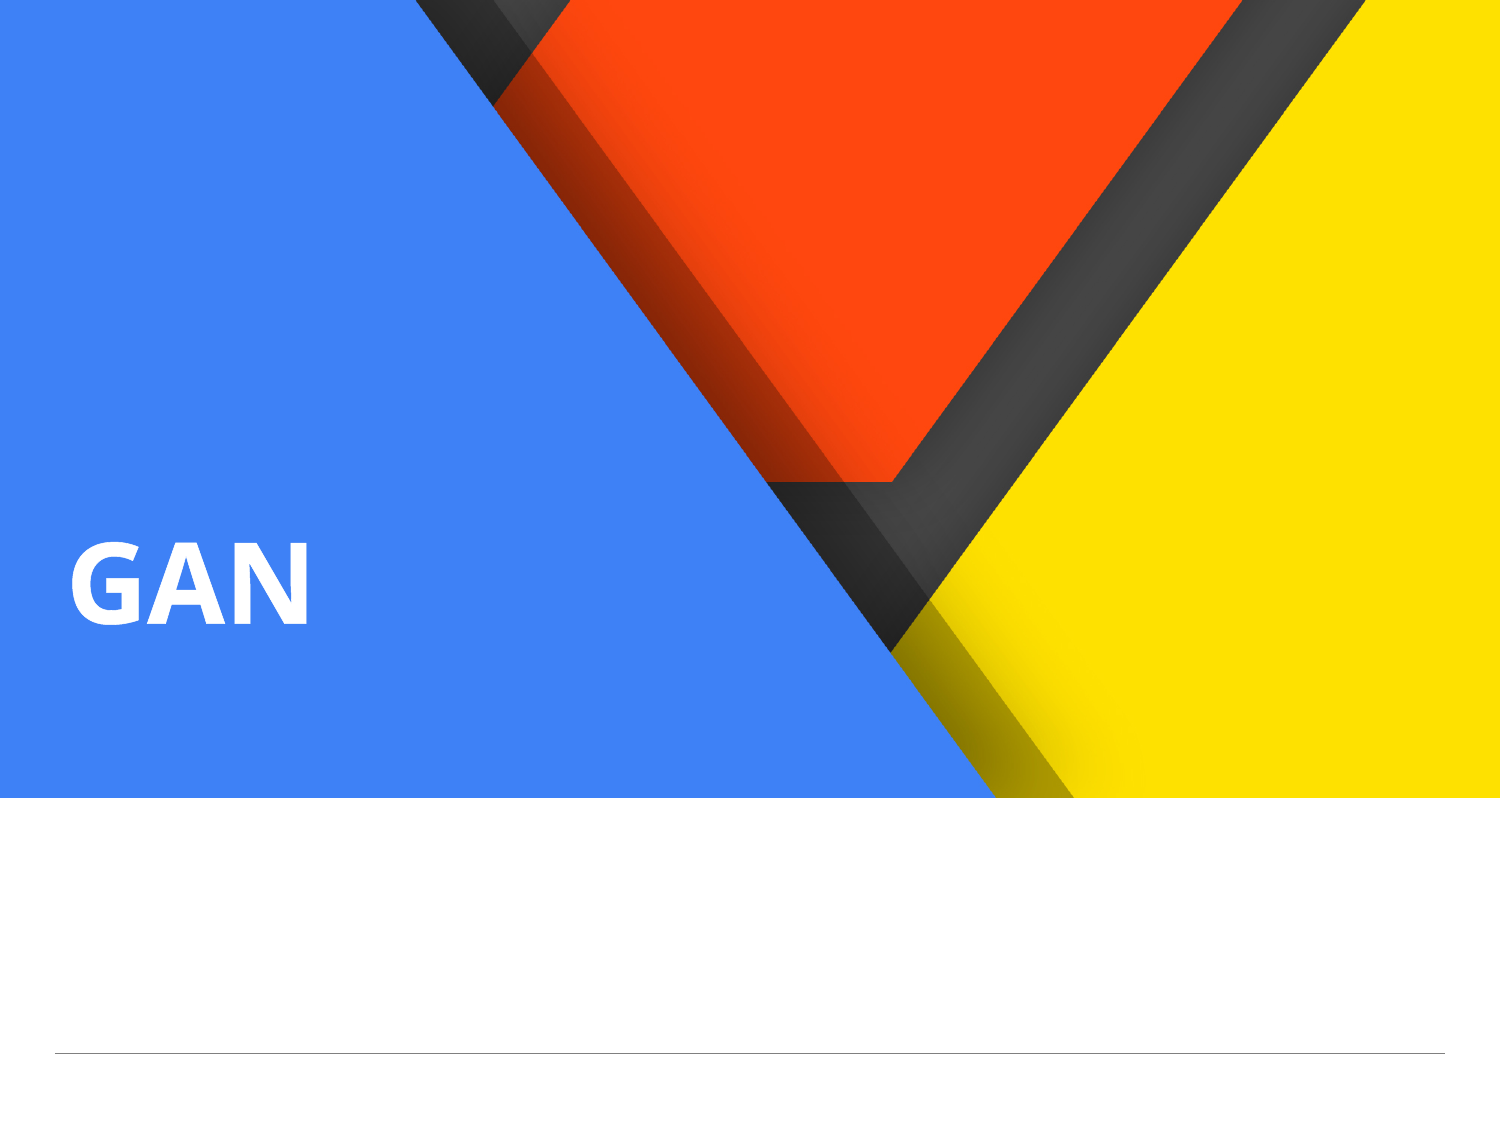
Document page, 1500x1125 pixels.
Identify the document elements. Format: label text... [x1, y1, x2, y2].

text_box GAN [51, 503, 1422, 770]
picture [0, 0, 1500, 798]
